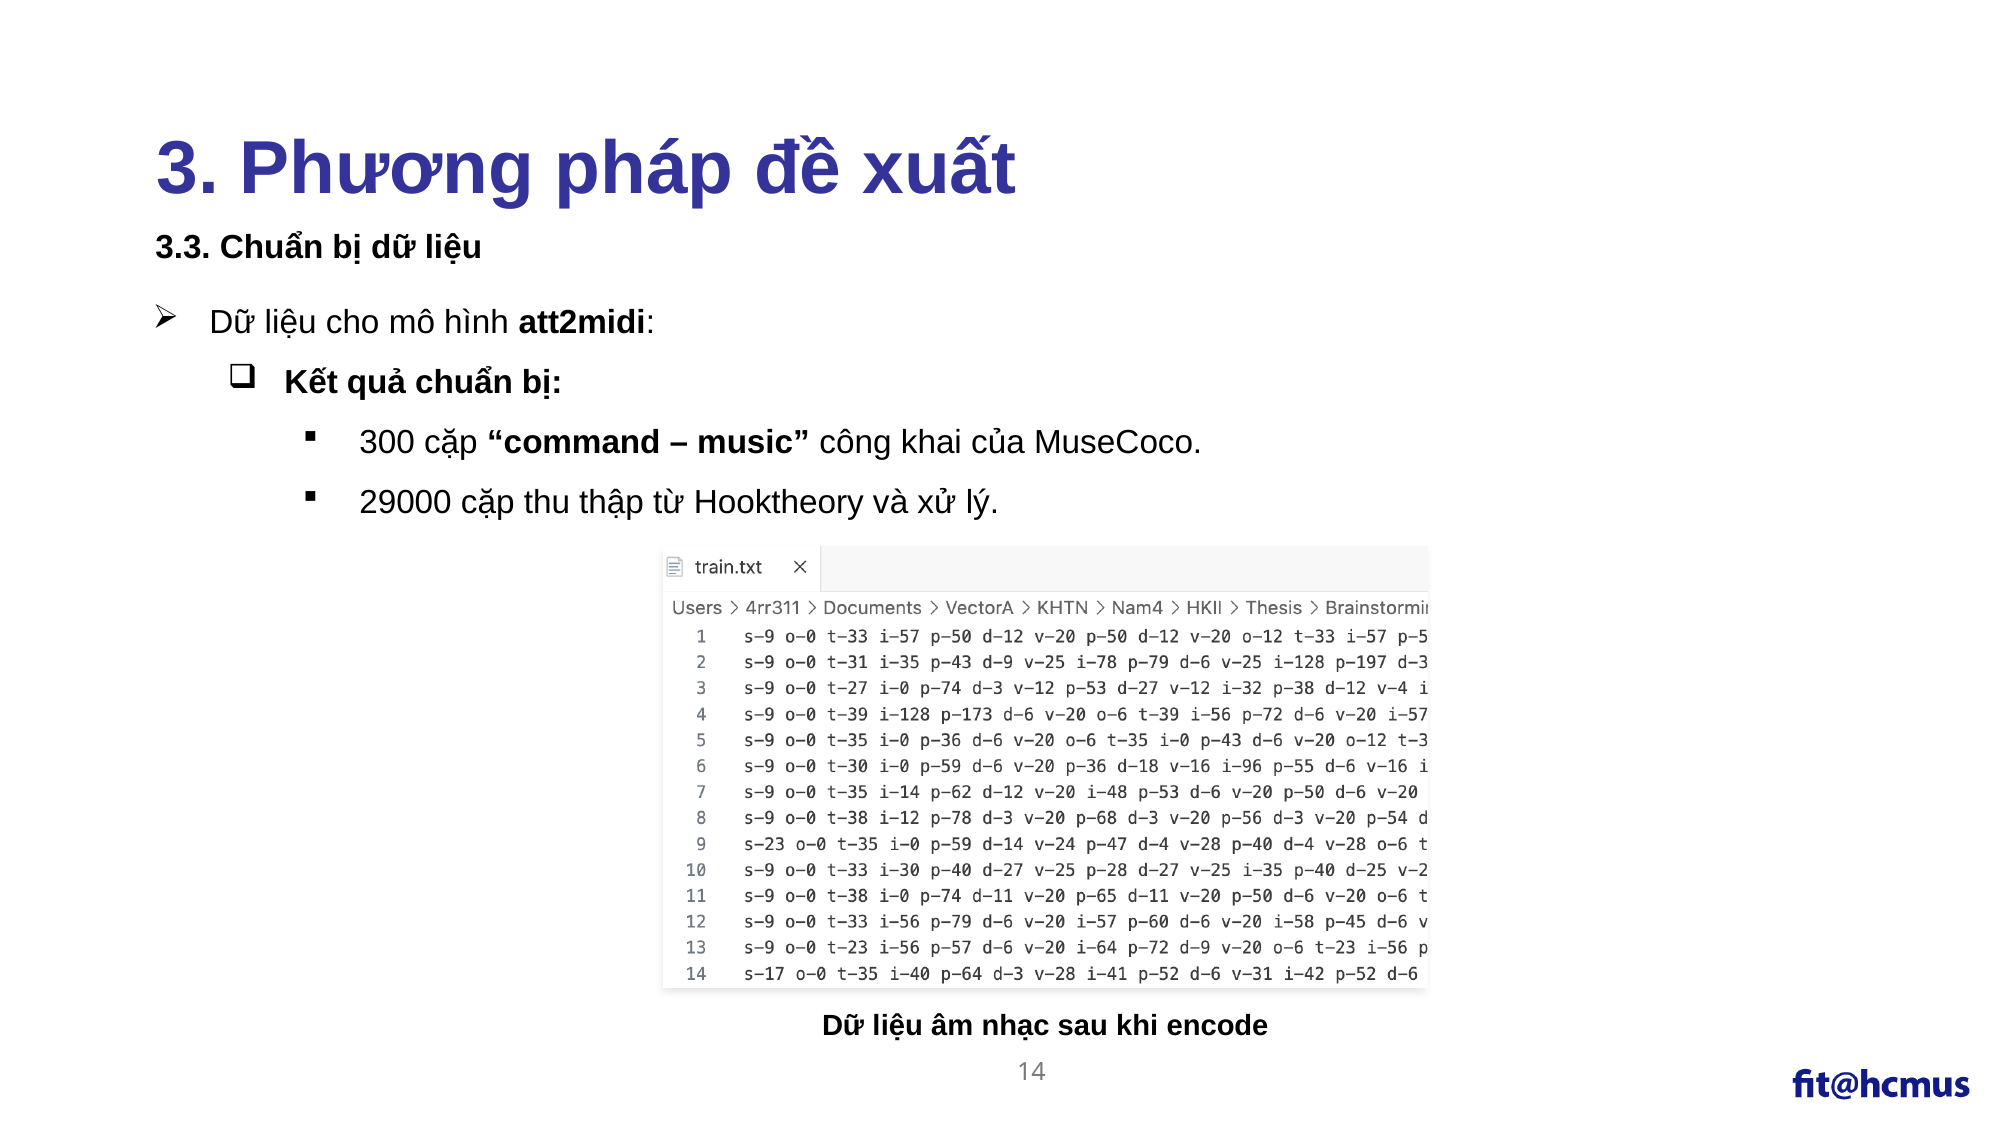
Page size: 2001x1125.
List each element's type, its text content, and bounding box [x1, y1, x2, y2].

text_box 3. Phương pháp đề xuất [156, 111, 1018, 216]
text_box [662, 546, 1429, 1044]
picture [1783, 1061, 1972, 1106]
text_box Dữ liệu cho mô hình att2midi: Kết quả chuẩn bị: 300 cặp “command – music” công khai của MuseCoco. 29000 cặp thu thập từ Hooktheory và xử lý. [138, 273, 1518, 528]
slide_number 14 [595, 1042, 1046, 1103]
text_box 3.3. Chuẩn bị dữ liệu [140, 217, 680, 273]
